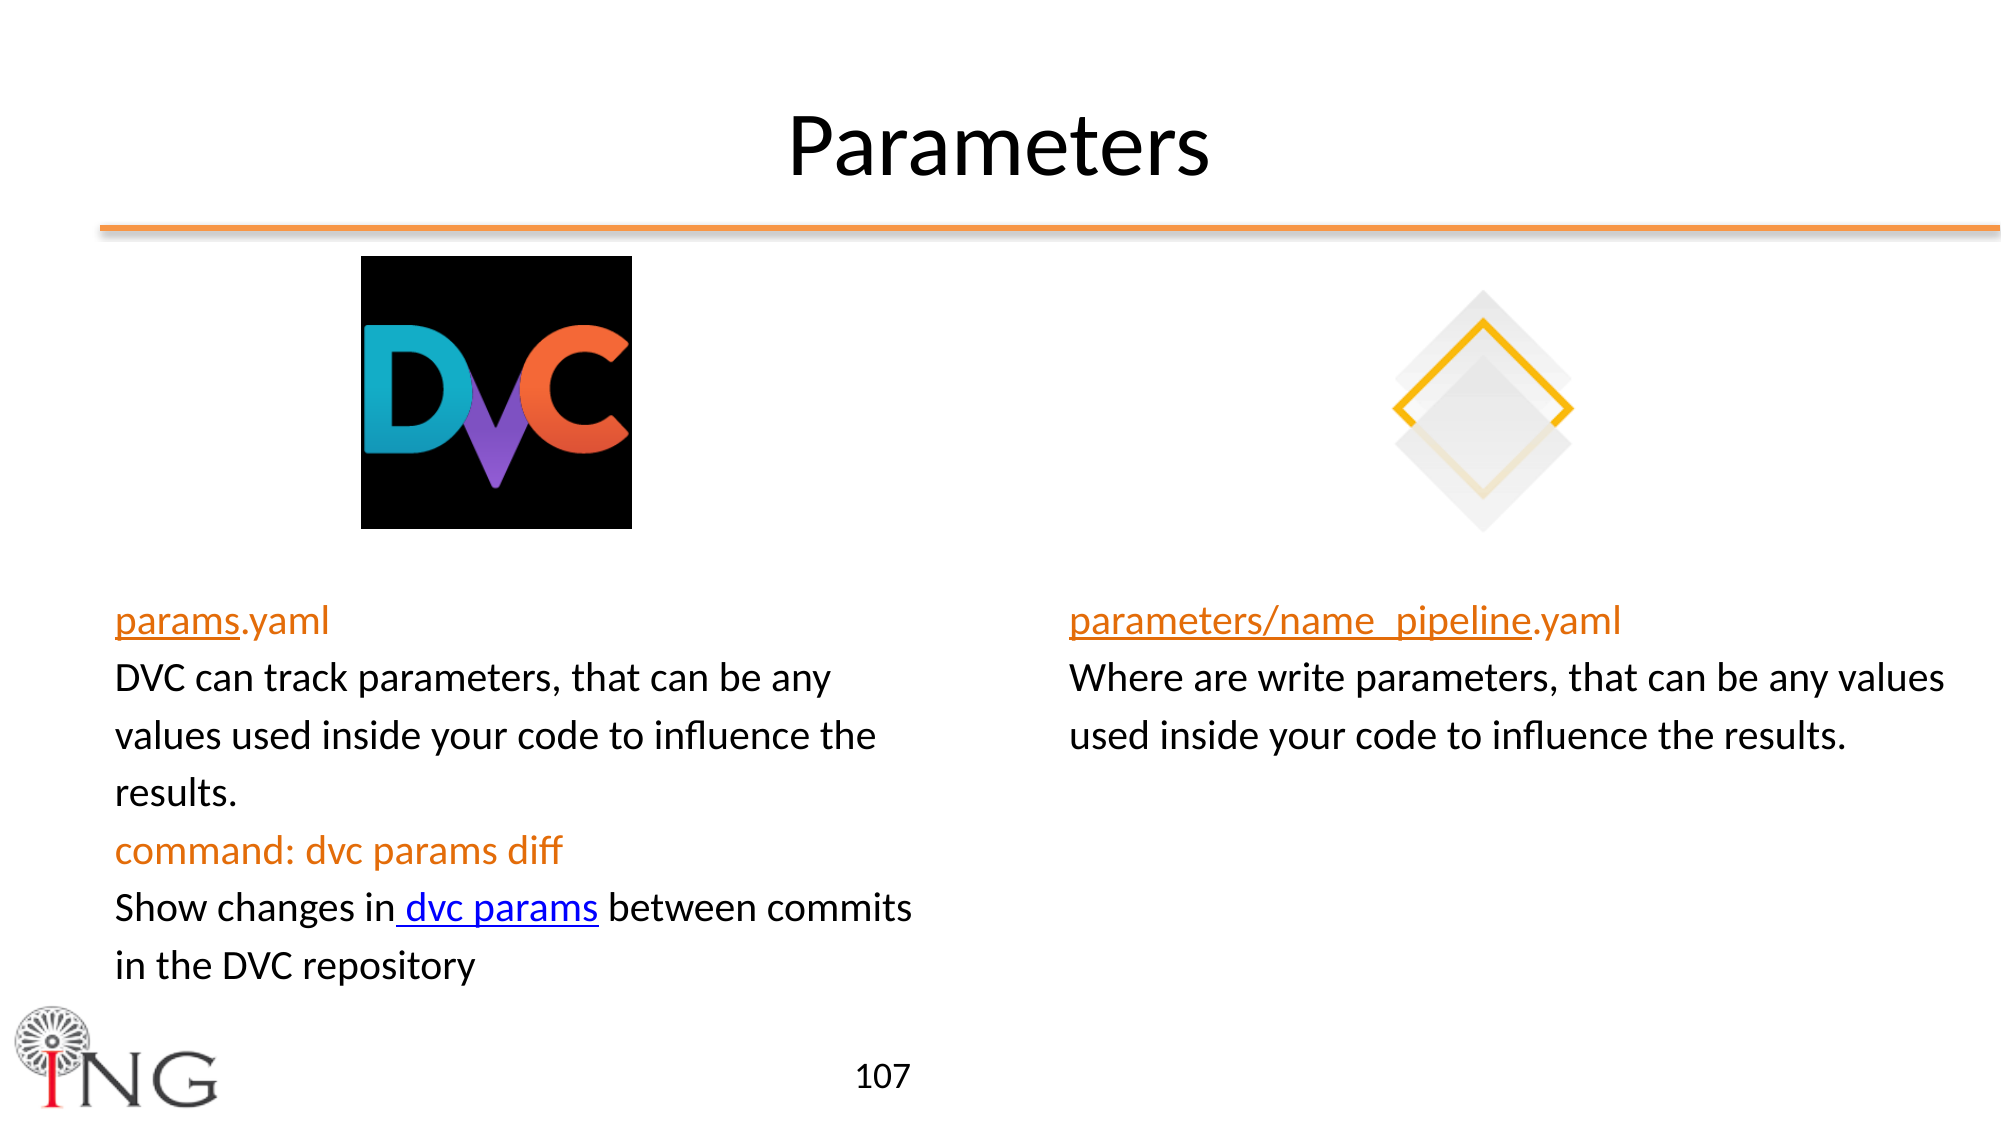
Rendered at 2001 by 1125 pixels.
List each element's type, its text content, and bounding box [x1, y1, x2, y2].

picture [0, 987, 244, 1125]
text_box Parameters [99, 45, 1900, 233]
list params.yaml DVC can track parameters, that can be any values used inside your code to influence the results. command: dvc params diff Show changes in dvc params between commits in the DVC repository [99, 577, 953, 988]
picture [1332, 245, 1635, 578]
slide_number ‹#› [839, 1043, 1900, 1104]
list parameters/name_pipeline.yaml Where are write parameters, that can be any values used inside your code to influence the results. [1054, 577, 1961, 988]
picture [360, 256, 633, 529]
